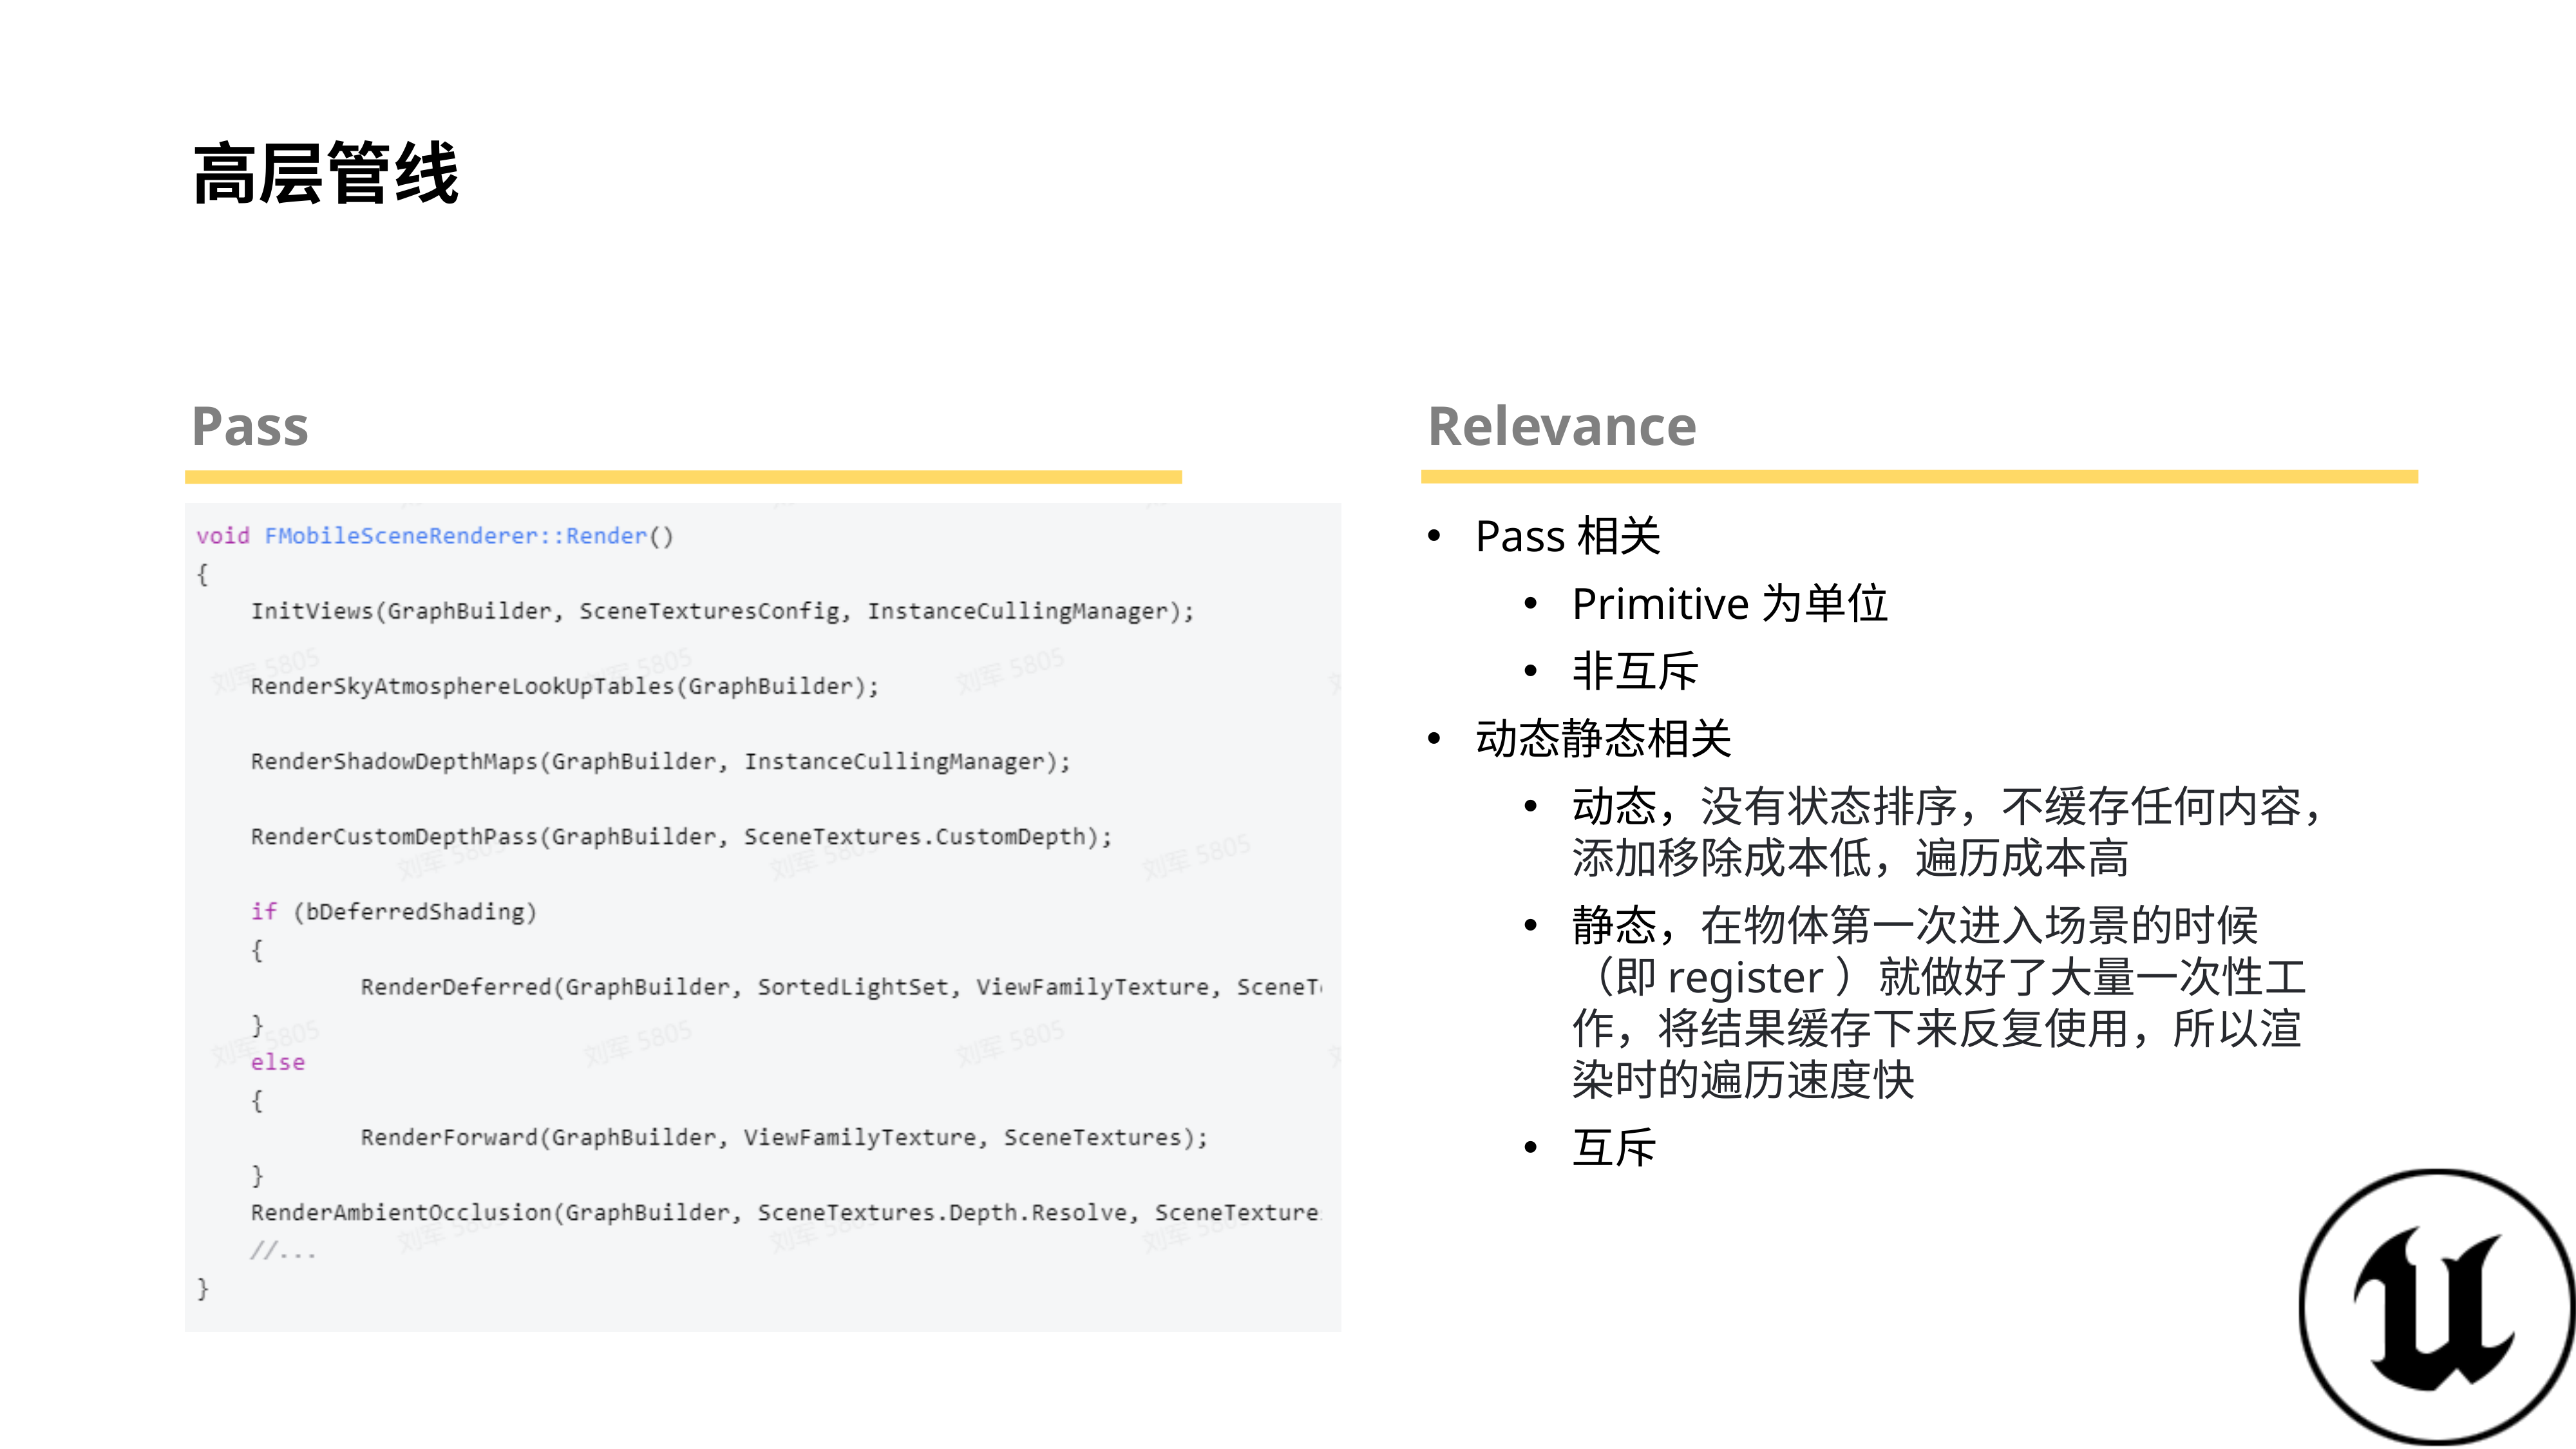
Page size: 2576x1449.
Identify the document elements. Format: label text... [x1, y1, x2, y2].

text_box Pass相关 Primitive为单位 非互斥 动态静态相关 动态，没有状态排序，不缓存任何内容，添加移除成本低，遍历成本高 静态，在物体第一次进入场景的时候（即register）就做好了大量一次性工作，将结果缓存下来反复使用，所以渲染时的遍历速度快 互斥 [1421, 503, 2320, 1245]
picture [185, 503, 1341, 1332]
text_box [1421, 469, 2419, 484]
picture [2298, 1165, 2576, 1449]
text_box Relevance [1421, 386, 1704, 462]
text_box 高层管线 [186, 125, 466, 217]
text_box [185, 470, 1182, 484]
text_box Pass [185, 386, 316, 462]
